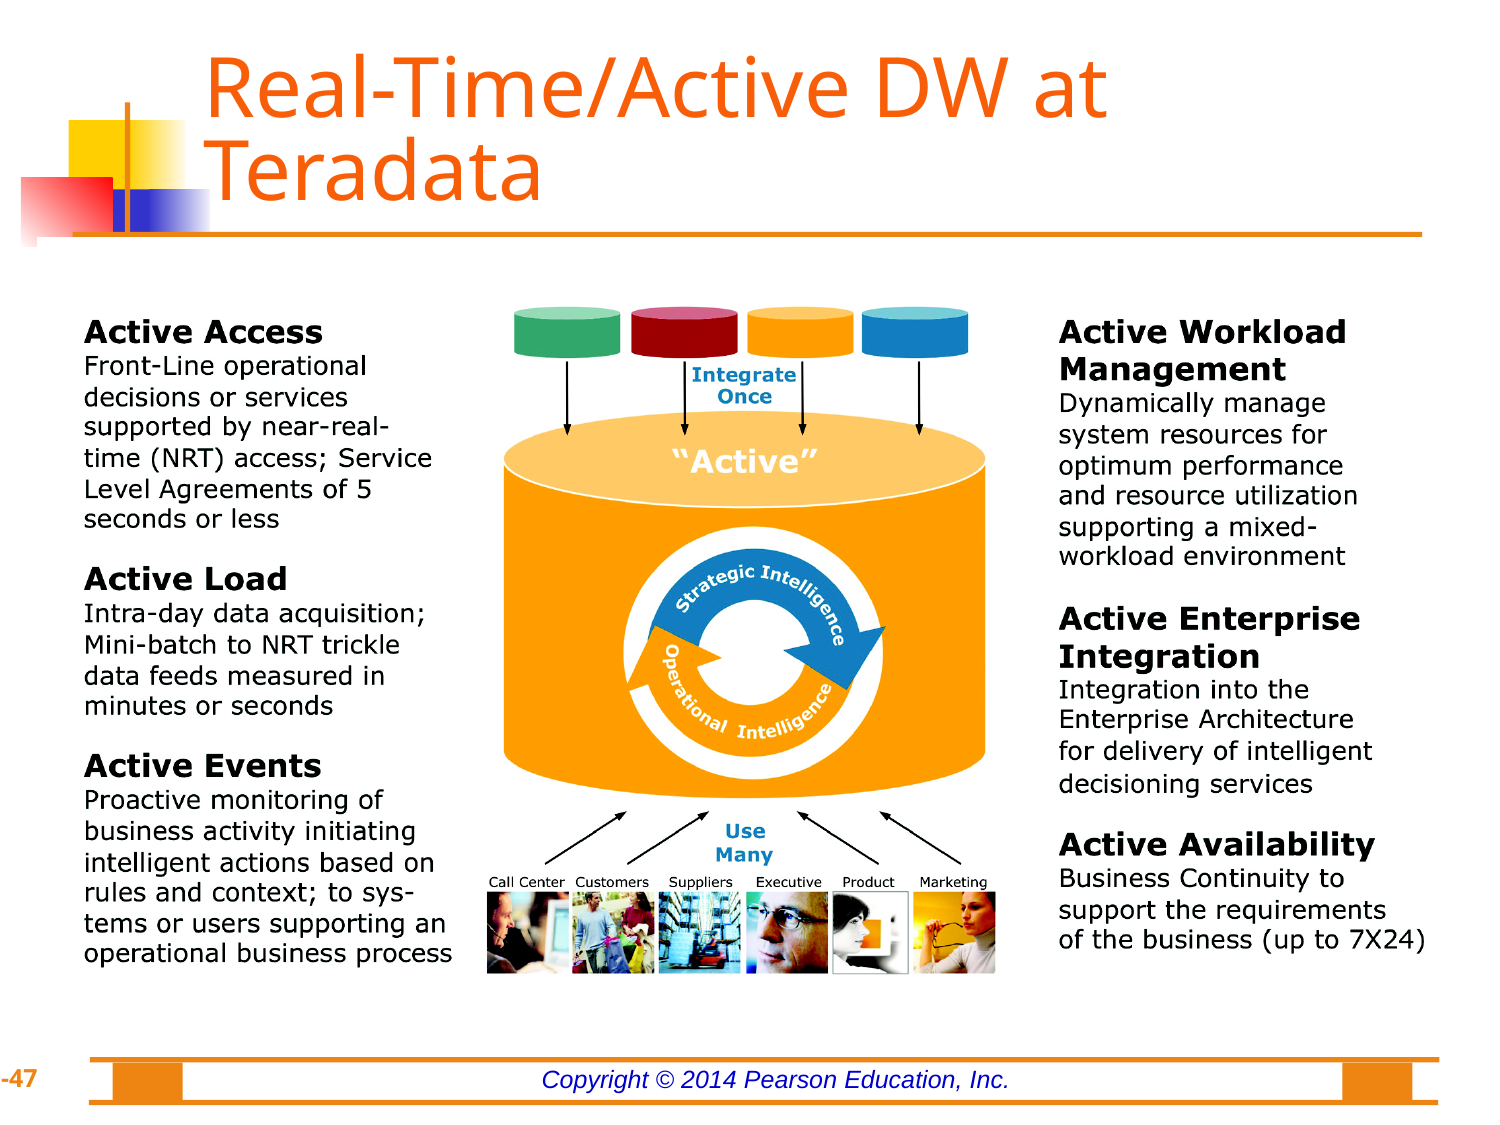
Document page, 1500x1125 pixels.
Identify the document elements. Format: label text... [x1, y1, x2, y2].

title Real-Time/Active DW at Teradata [188, 37, 1468, 226]
picture [37, 237, 1451, 1031]
